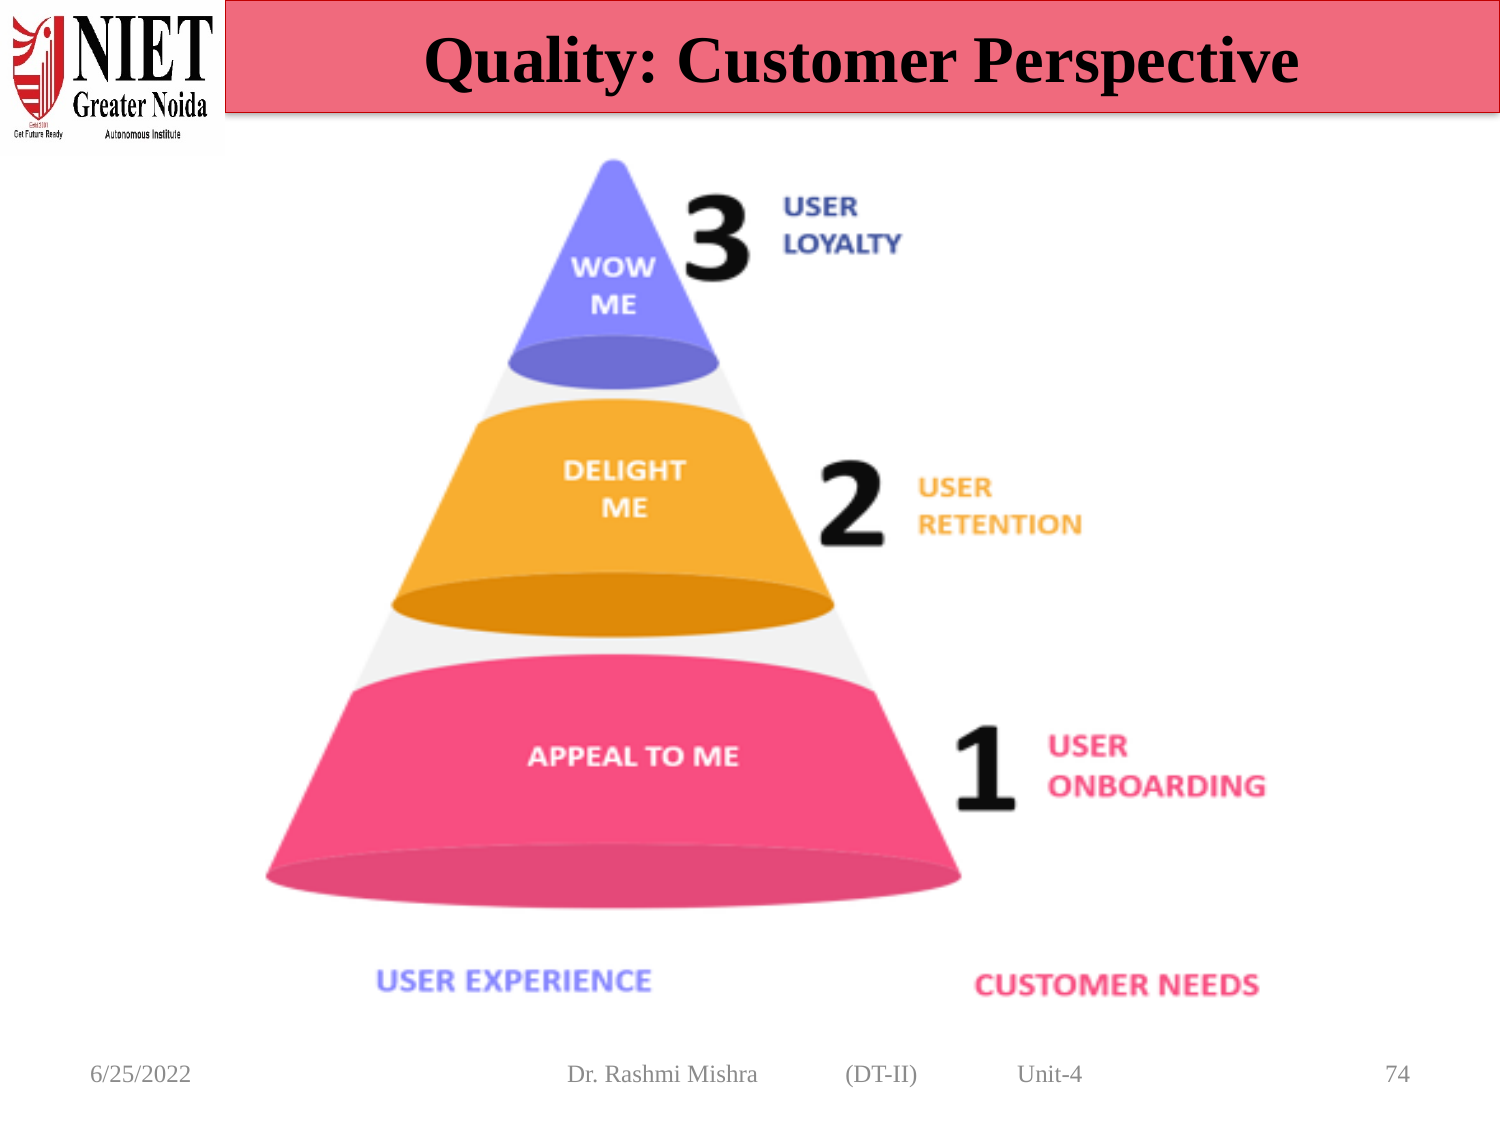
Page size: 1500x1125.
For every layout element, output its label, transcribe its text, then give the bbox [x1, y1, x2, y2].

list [249, 134, 1288, 1026]
picture [0, 0, 226, 156]
footer Dr. Rashmi Mishra (DT-II) Unit-4 [412, 1042, 1074, 1103]
slide_number 74 [1074, 1042, 1425, 1103]
text_box Quality: Customer Perspective [226, 0, 1500, 113]
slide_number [75, 1042, 412, 1103]
